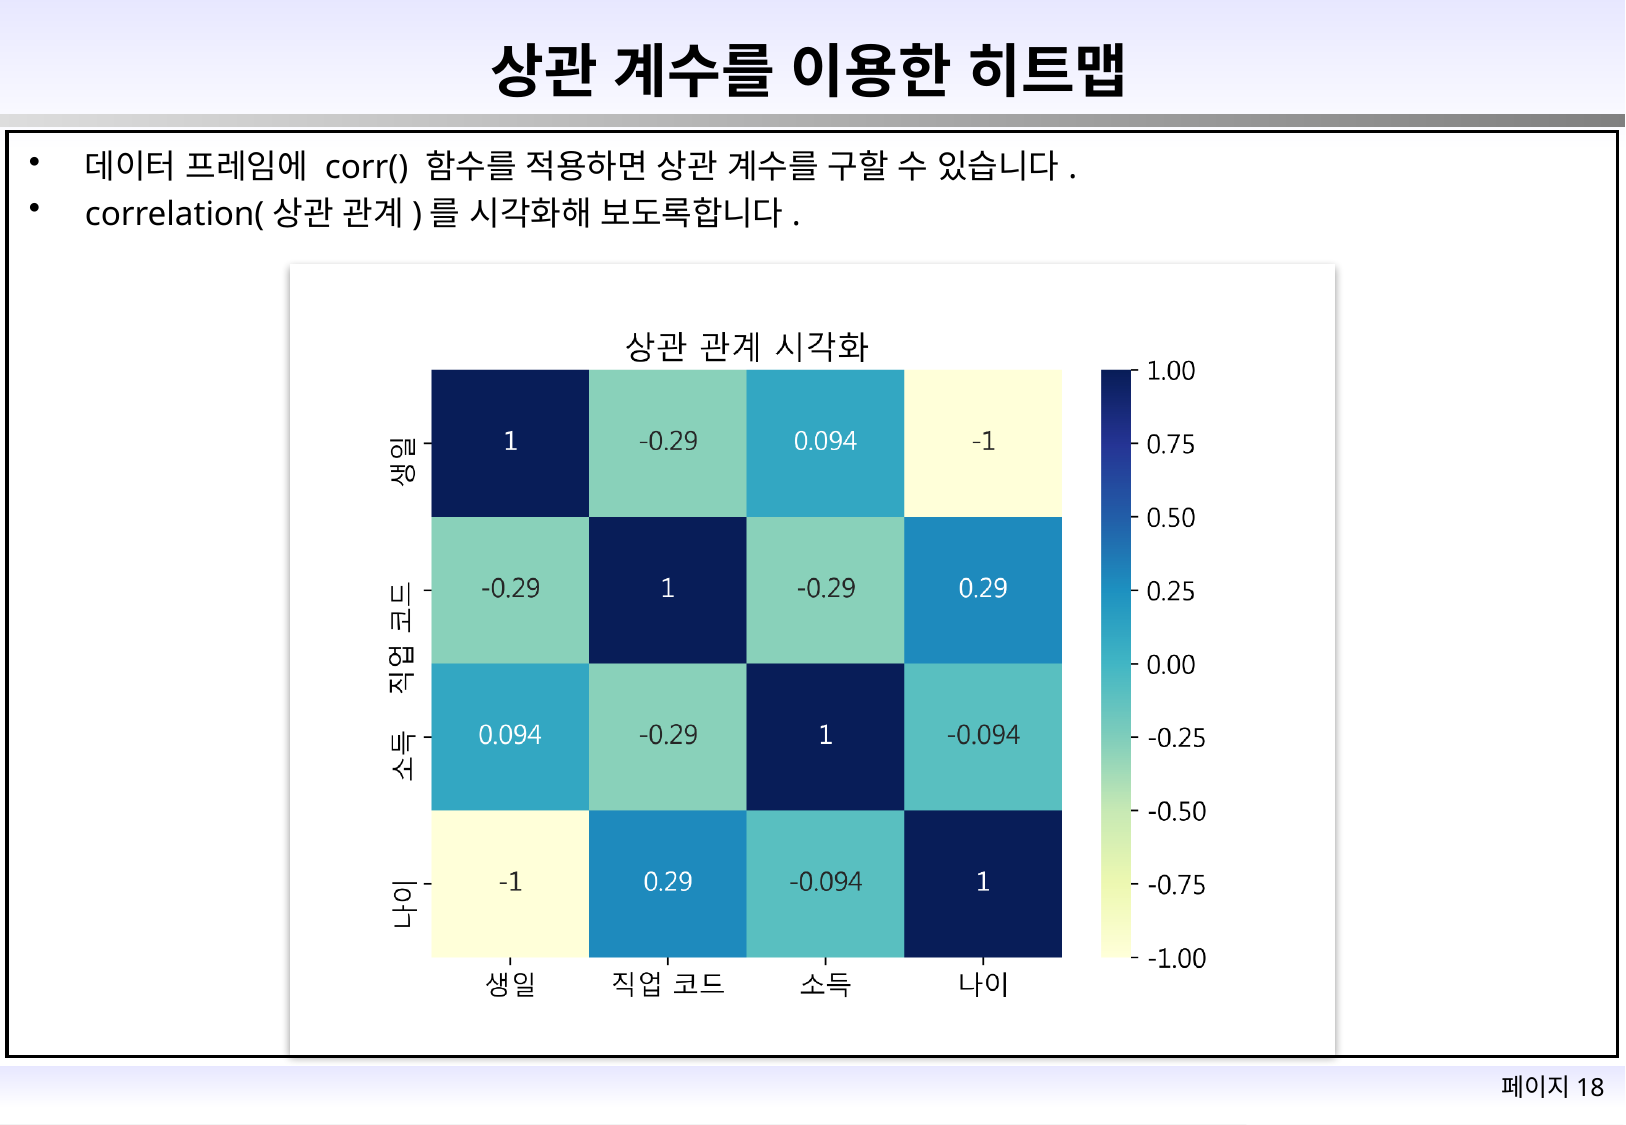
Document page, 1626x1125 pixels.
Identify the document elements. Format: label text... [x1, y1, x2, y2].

picture [304, 278, 1321, 1041]
title 상관 계수를 이용한 히트맵 [207, 24, 1412, 113]
list 데이터 프레임에 corr() 함수를 적용하면 상관 계수를 구할 수 있습니다. correlation(상관 관계)를 시각화해 보도록합니다. [13, 137, 1625, 791]
